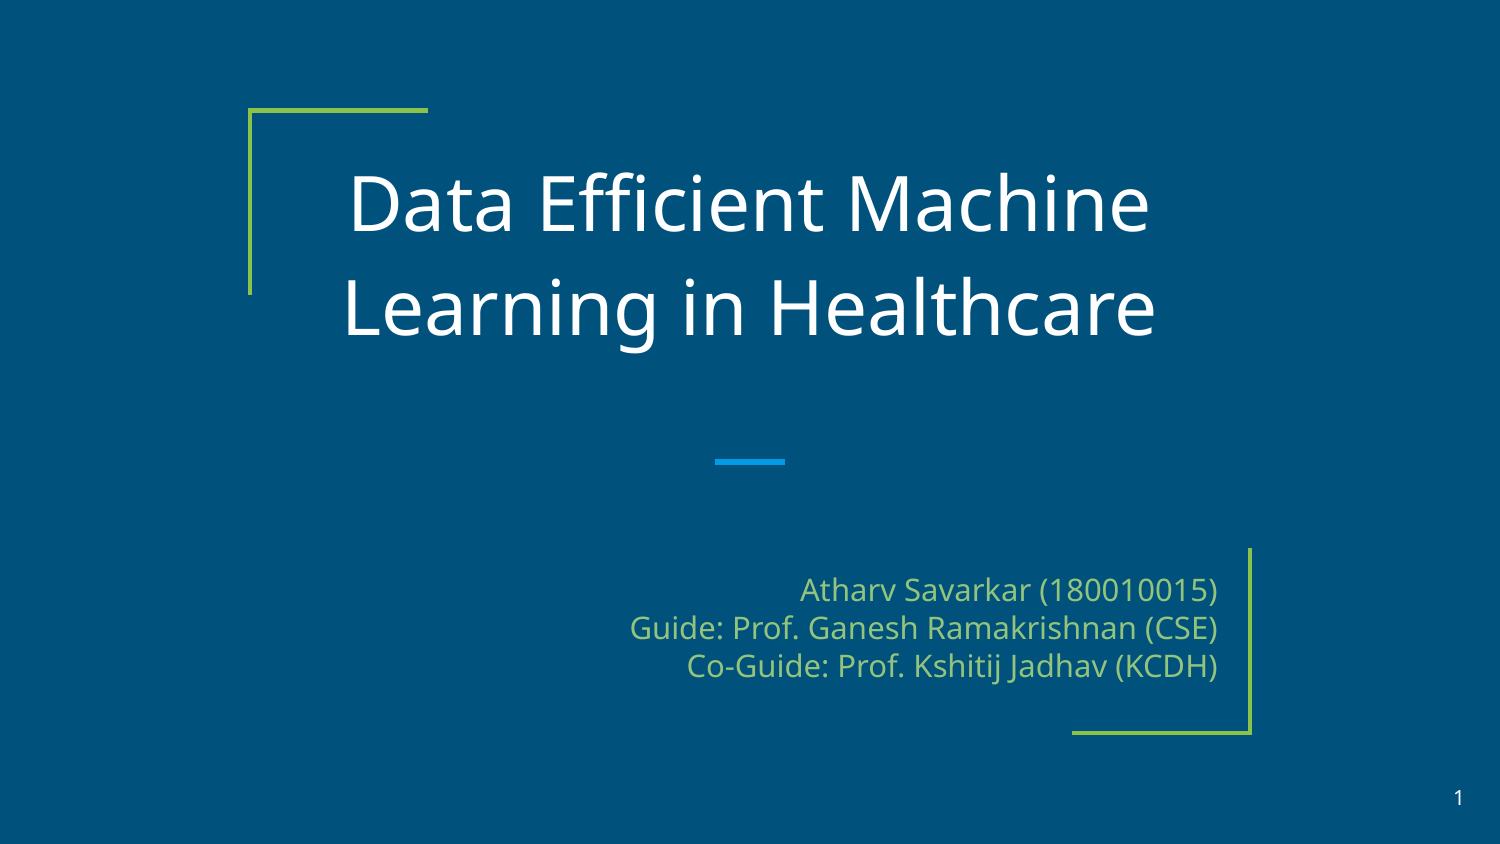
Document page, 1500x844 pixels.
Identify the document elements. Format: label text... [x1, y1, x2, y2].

title Data Efficient Machine Learning in Healthcare [275, 134, 1225, 374]
slide_number ‹#› [1389, 764, 1480, 830]
subtitle Atharv Savarkar (180010015) Guide: Prof. Ganesh Ramakrishnan (CSE) Co-Guide: Prof. Kshitij Jadhav (KCDH) [400, 556, 1233, 701]
